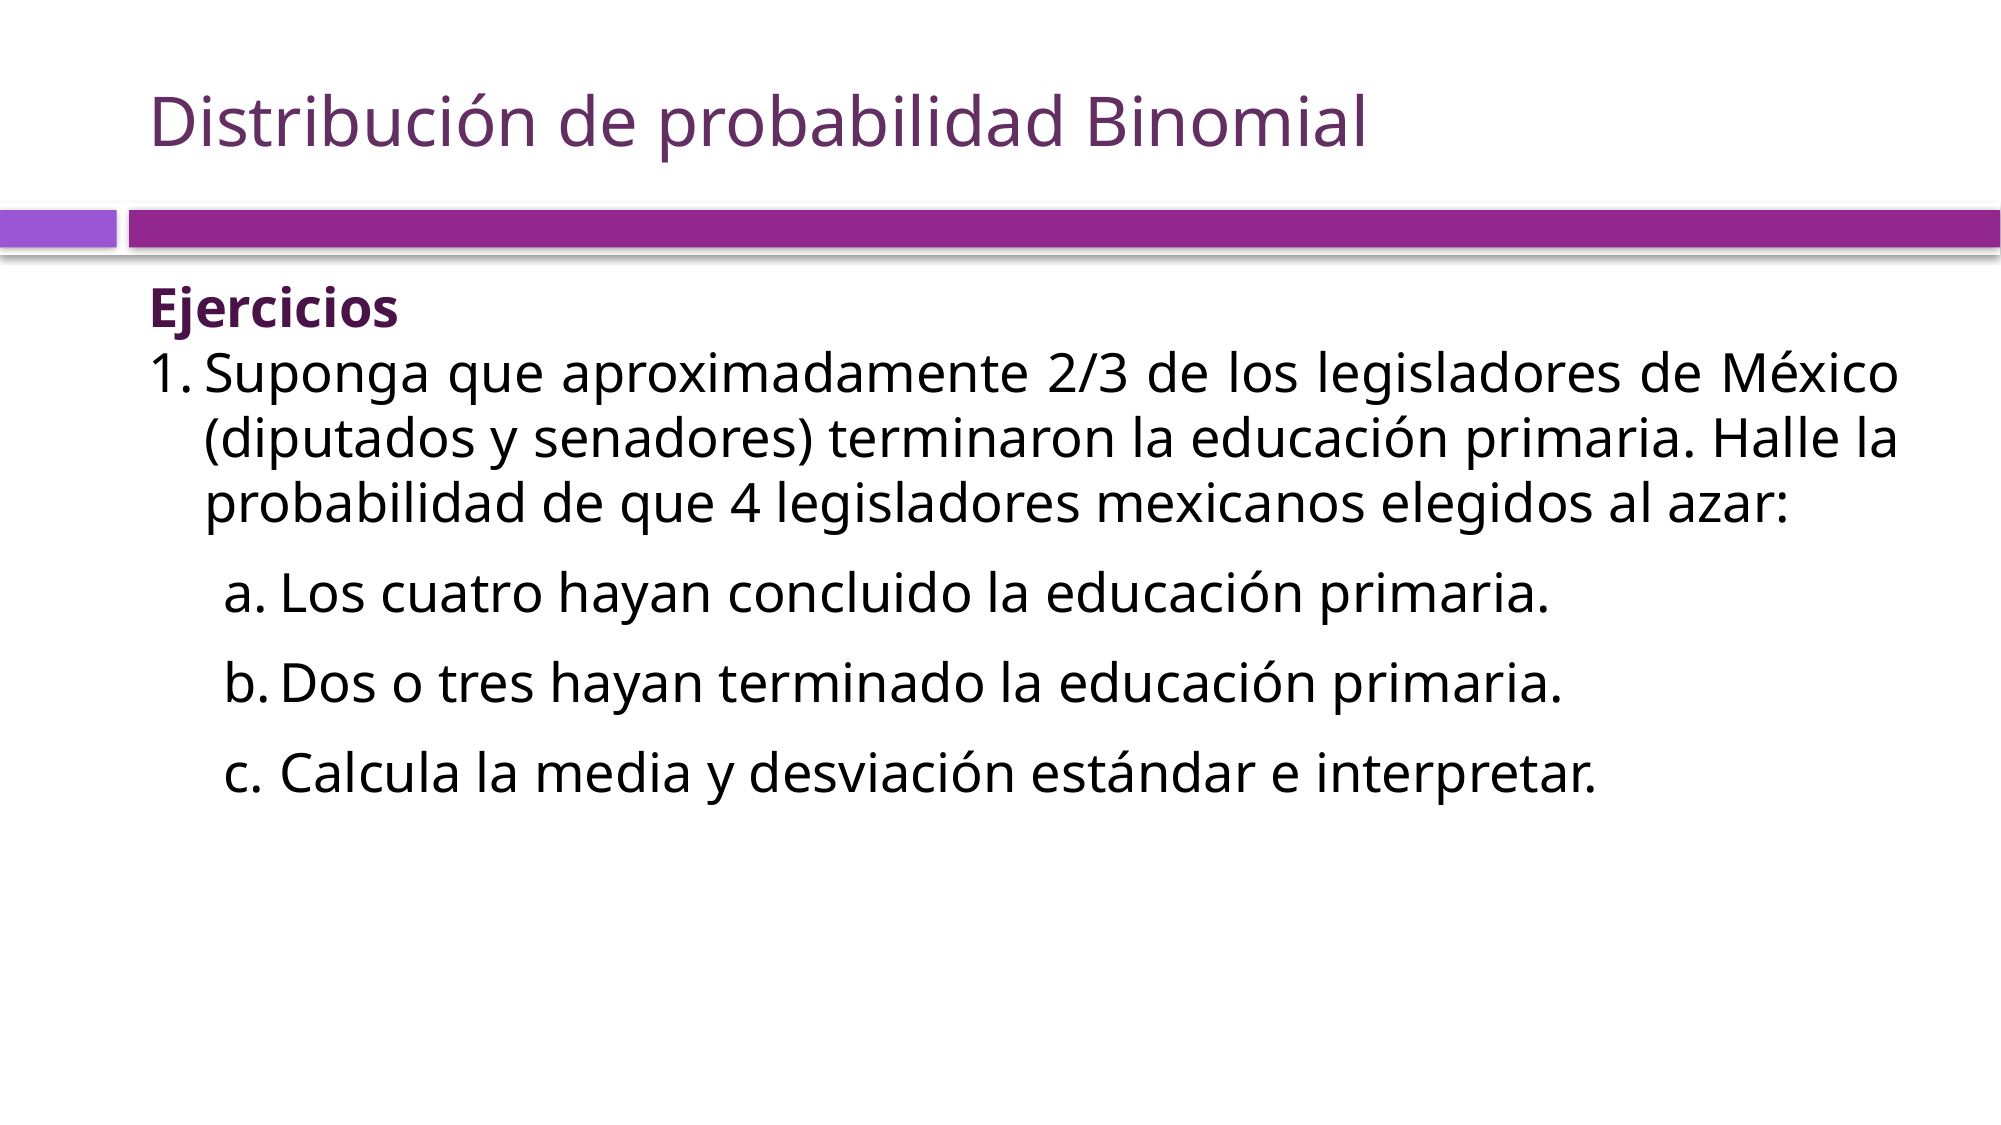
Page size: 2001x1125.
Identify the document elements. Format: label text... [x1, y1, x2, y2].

title Distribución de probabilidad Binomial [133, 37, 1917, 200]
text_box Ejercicios Suponga que aproximadamente 2/3 de los legisladores de México (diputados y senadores) terminaron la educación primaria. Halle la probabilidad de que 4 legisladores mexicanos elegidos al azar: Los cuatro hayan concluido la educación primaria. Dos o tres hayan terminado la educación primaria. Calcula la media y desviación estándar e interpretar. [133, 265, 1917, 811]
